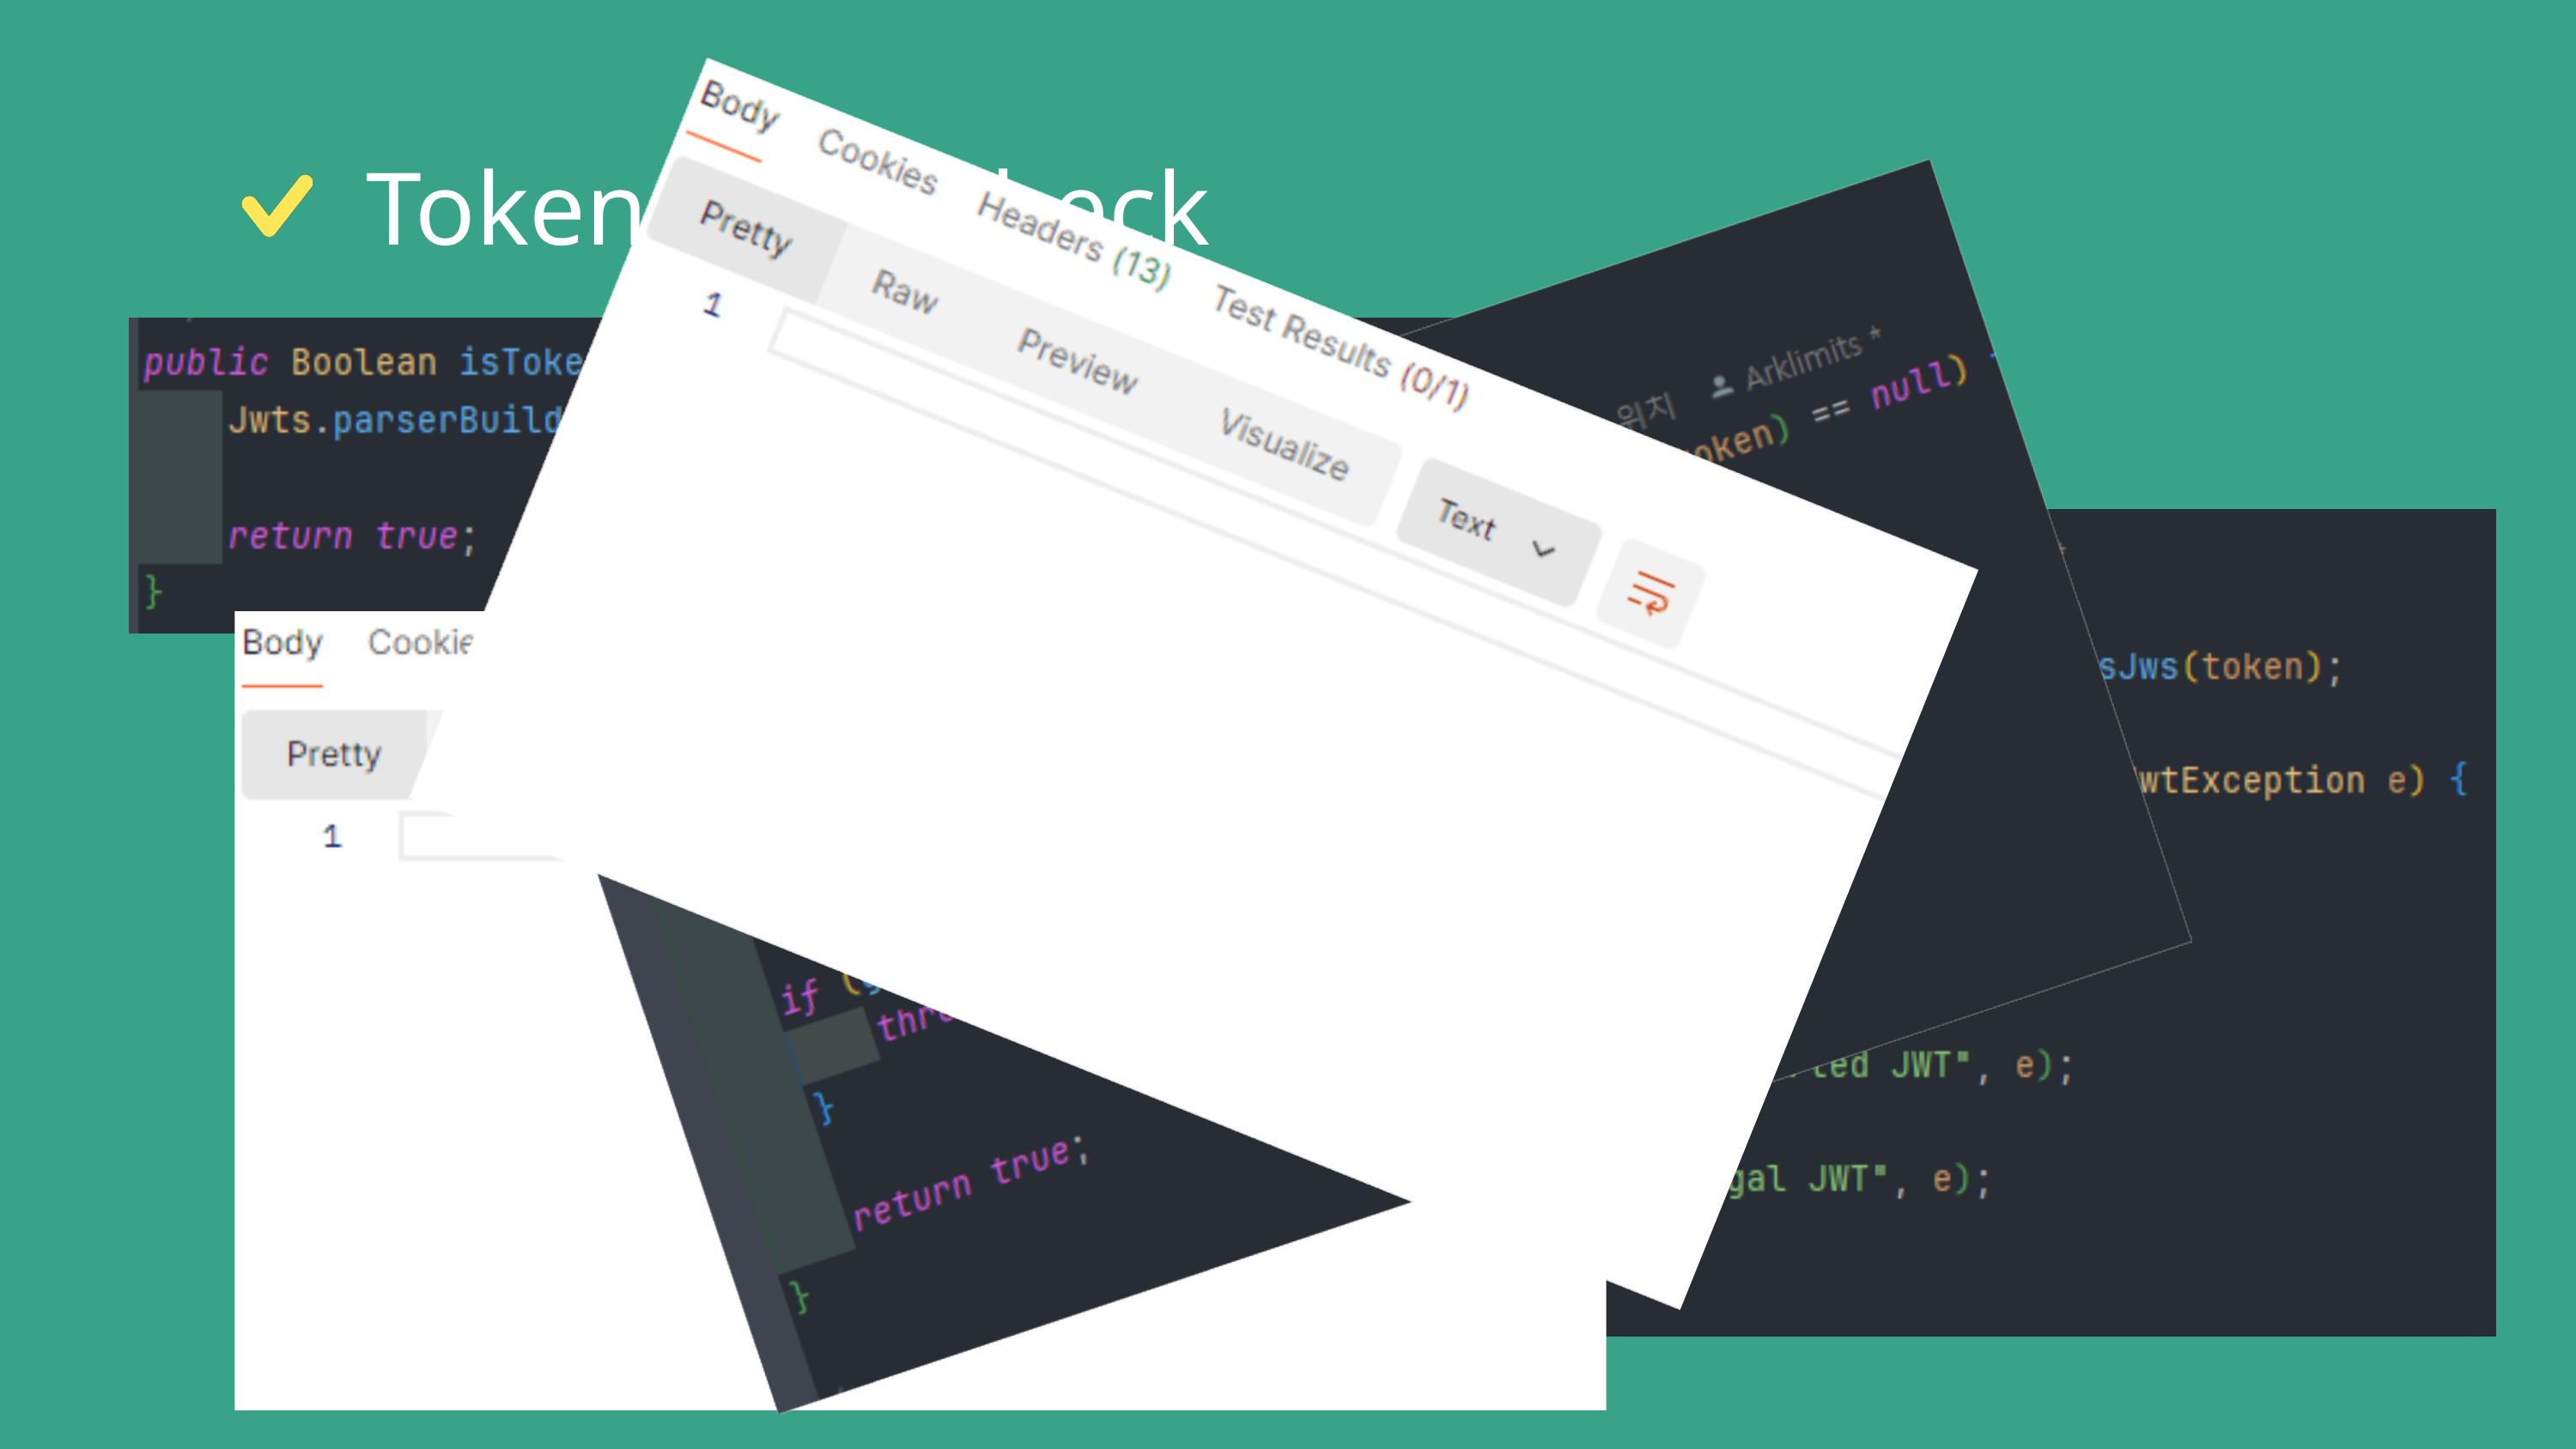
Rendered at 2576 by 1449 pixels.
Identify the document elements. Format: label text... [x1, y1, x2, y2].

text_box Token Valid Check [366, 137, 674, 266]
text_box [240, 174, 313, 237]
text_box Token Valid Check [908, 137, 1497, 266]
picture [128, 60, 2497, 1413]
